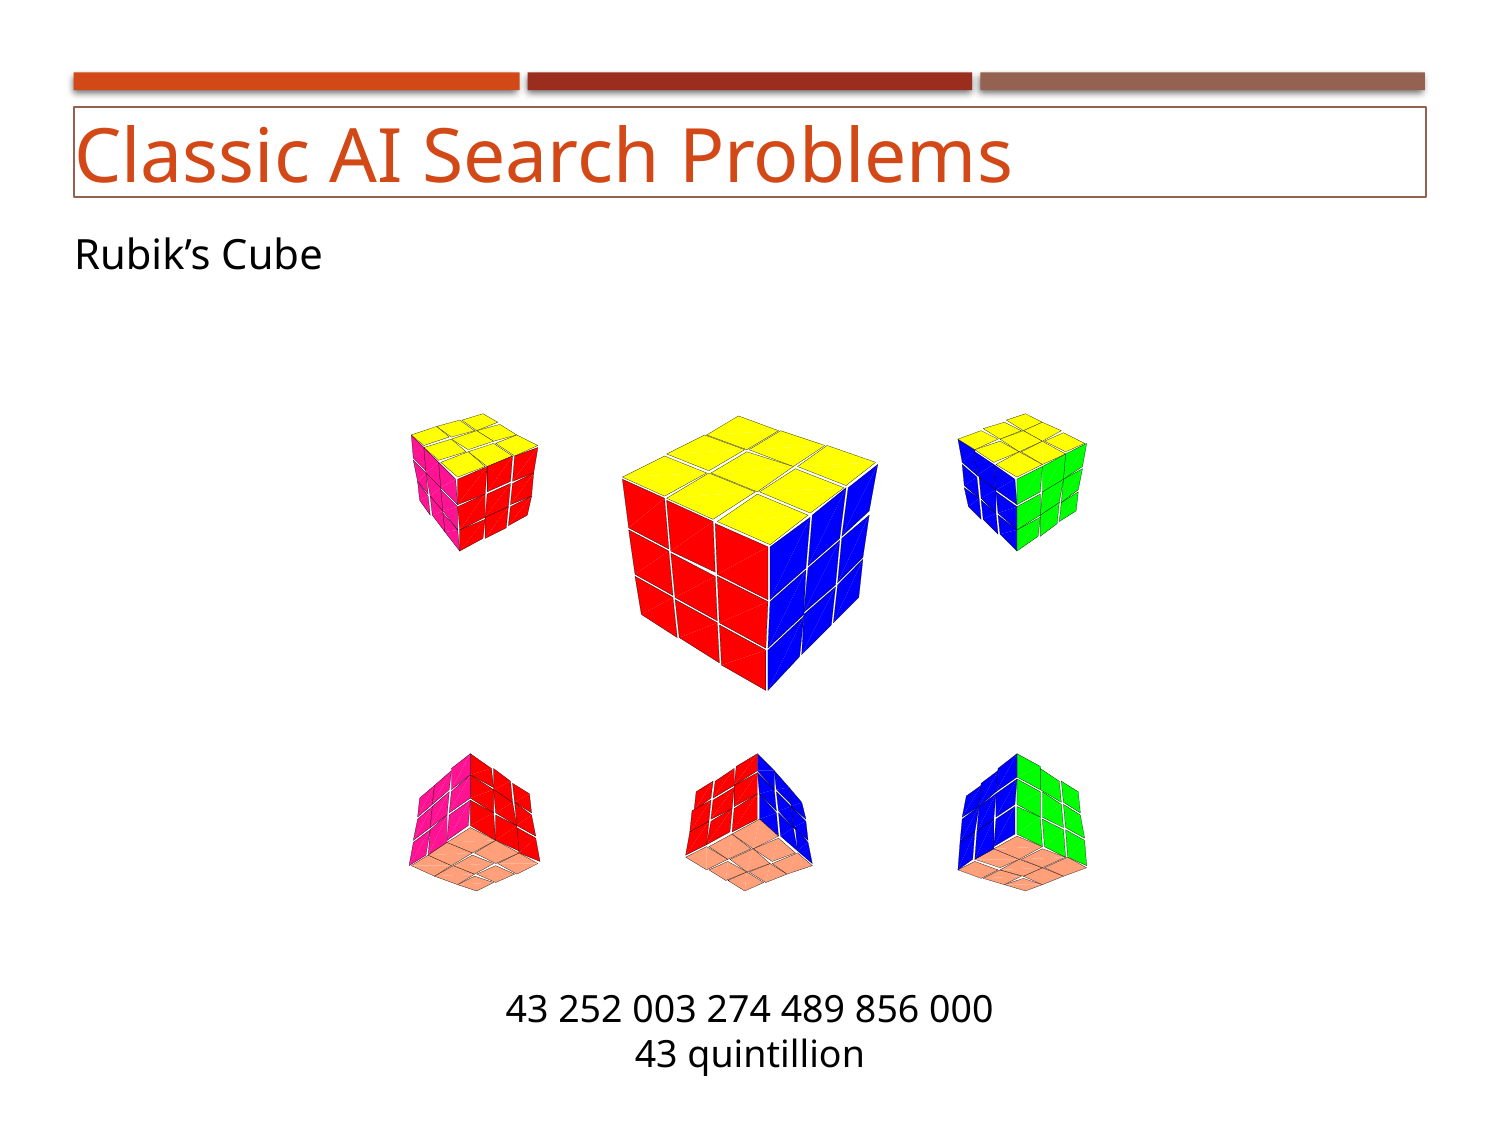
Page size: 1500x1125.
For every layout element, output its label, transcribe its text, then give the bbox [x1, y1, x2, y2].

picture [349, 411, 1151, 898]
text_box Classic AI Search Problems [74, 106, 1426, 198]
text_box 43 252 003 274 489 856 000 43 quintillion [475, 977, 1024, 1083]
text_box Rubik’s Cube [74, 227, 1426, 278]
